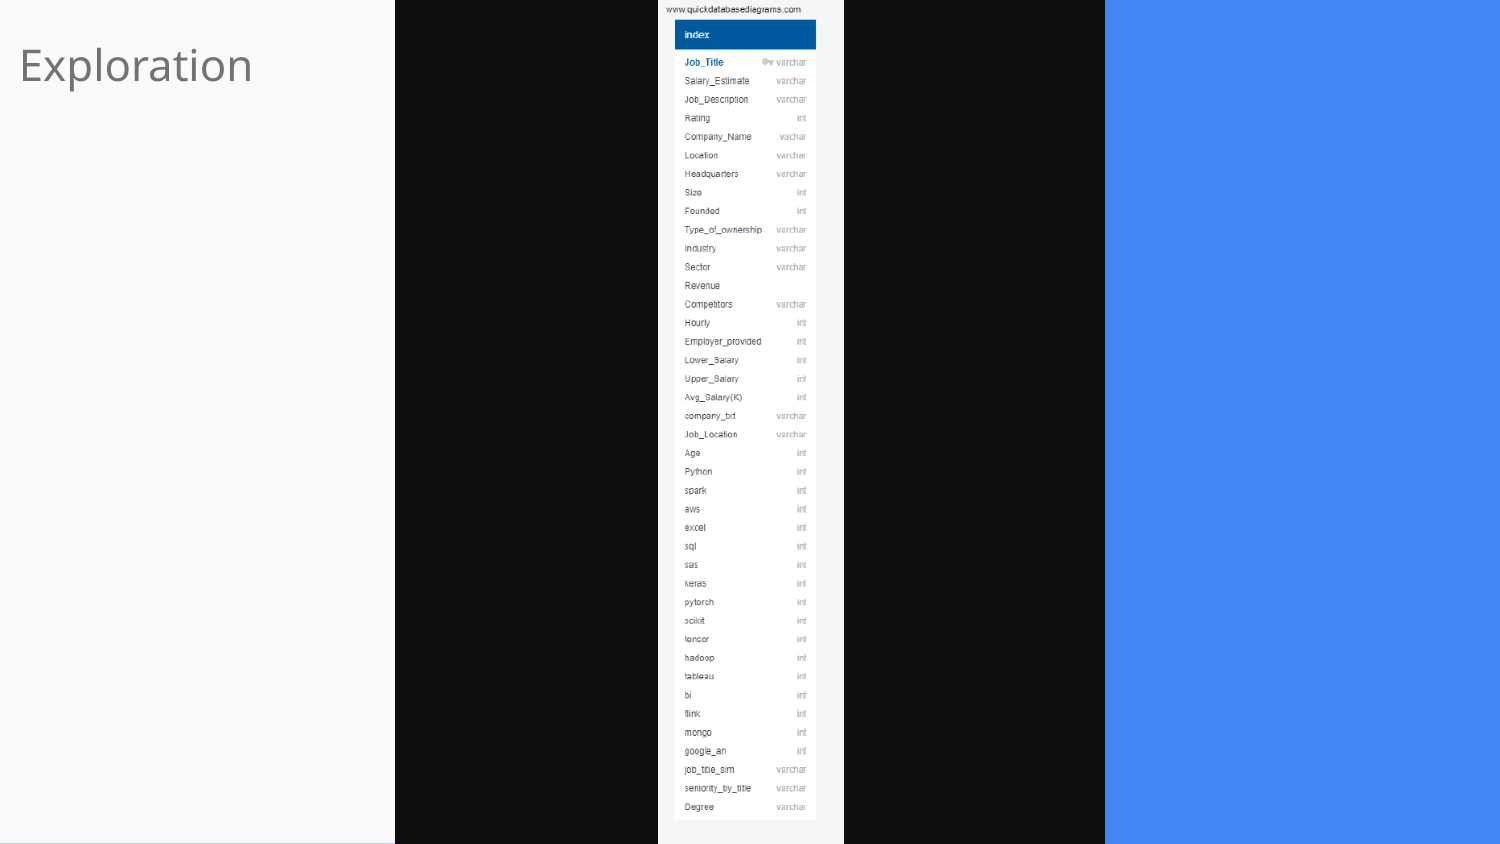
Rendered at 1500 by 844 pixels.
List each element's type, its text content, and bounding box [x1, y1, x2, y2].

picture [395, 0, 1105, 844]
subtitle Exploration [0, 22, 390, 542]
